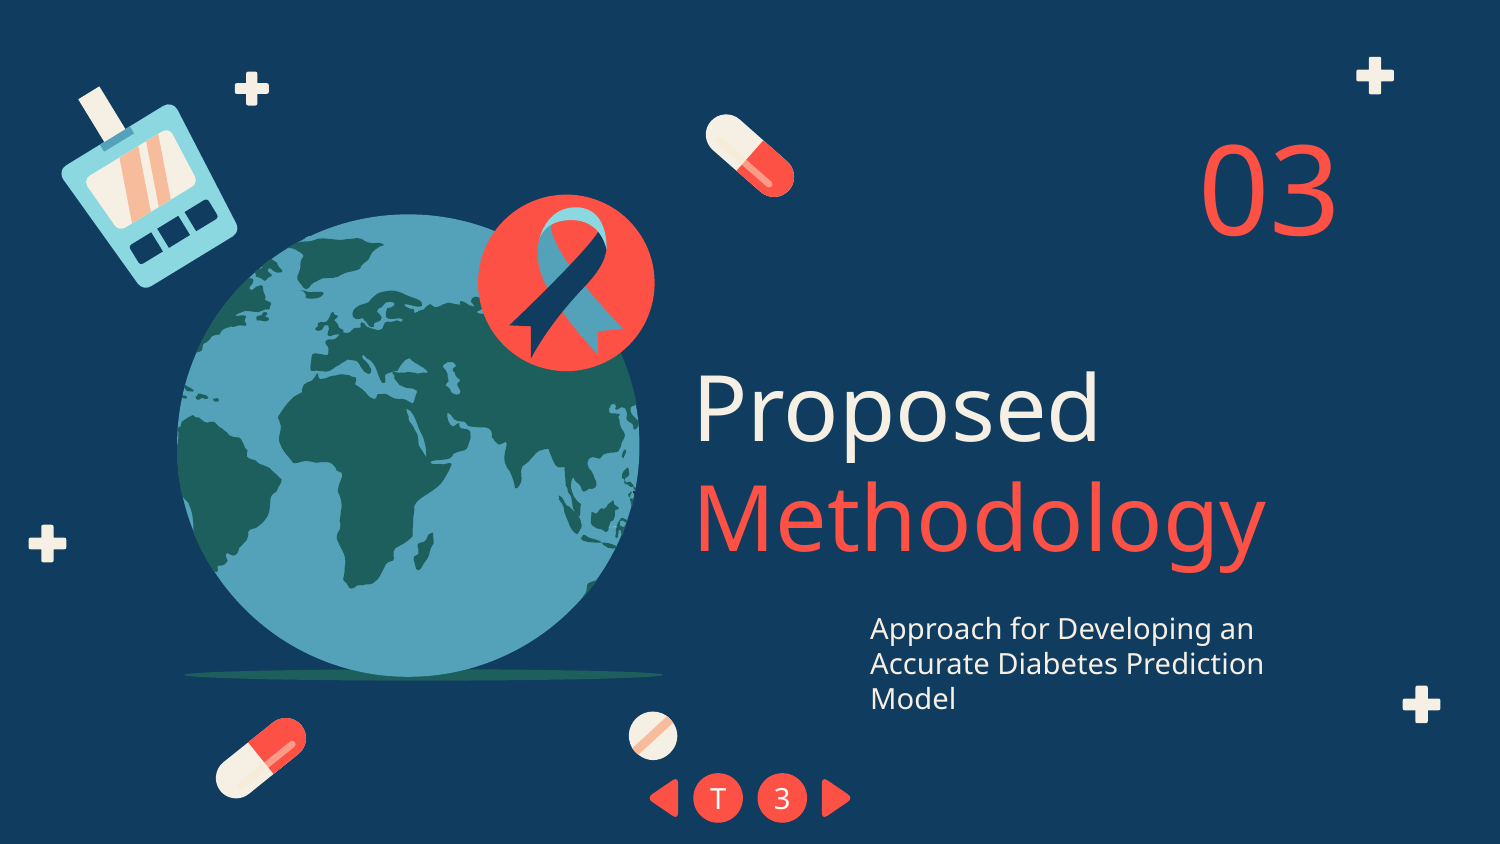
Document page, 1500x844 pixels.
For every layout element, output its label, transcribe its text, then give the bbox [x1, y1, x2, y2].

text_box 3 [757, 773, 808, 823]
title 03 [1097, 116, 1357, 255]
text_box [649, 779, 679, 817]
text_box [821, 779, 851, 817]
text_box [625, 711, 686, 761]
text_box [477, 194, 655, 372]
text_box T [693, 773, 743, 823]
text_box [696, 124, 803, 187]
subtitle Approach for Developing an Accurate Diabetes Prediction Model [855, 594, 1311, 717]
title Proposed Methodology [677, 342, 1493, 579]
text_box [176, 216, 664, 681]
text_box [58, 81, 228, 289]
